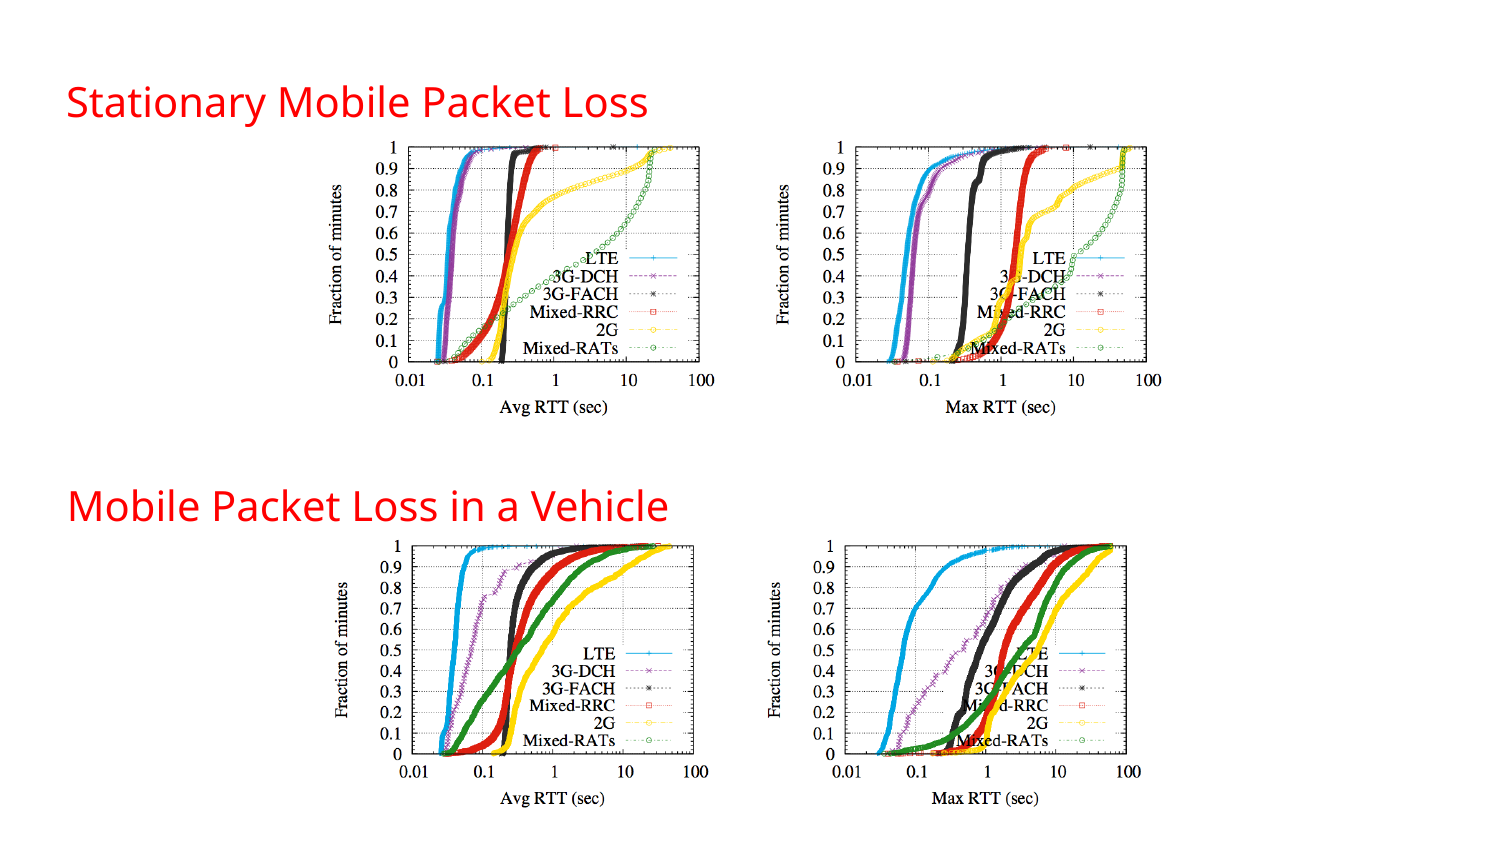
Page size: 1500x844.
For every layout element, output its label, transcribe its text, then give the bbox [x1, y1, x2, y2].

picture [314, 516, 1162, 821]
title Mobile Packet Loss in a Vehicle [51, 465, 1450, 560]
picture [301, 124, 1187, 433]
title Stationary Mobile Packet Loss [51, 60, 1449, 155]
